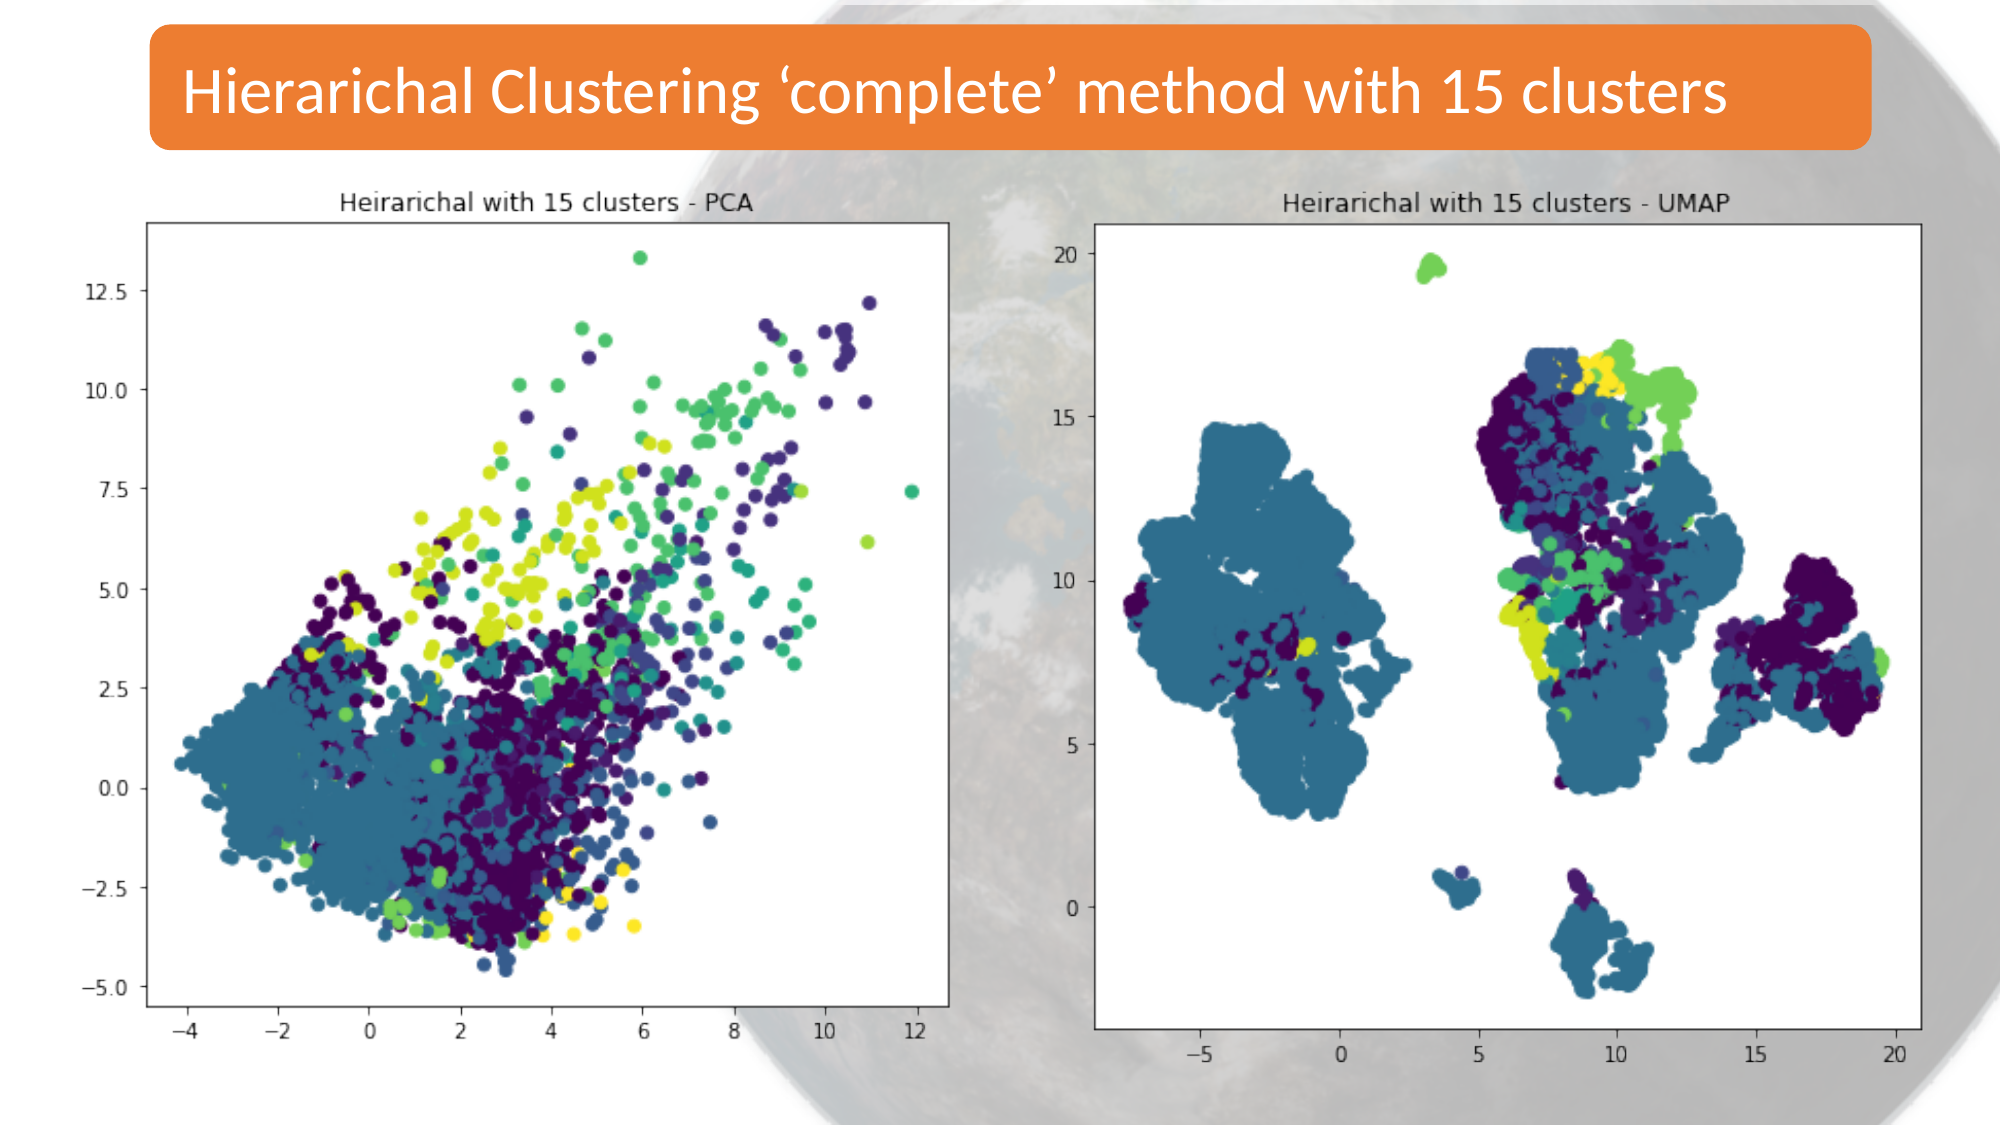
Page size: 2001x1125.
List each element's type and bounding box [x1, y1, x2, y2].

text_box [149, 24, 1872, 151]
picture [66, 0, 2000, 1125]
